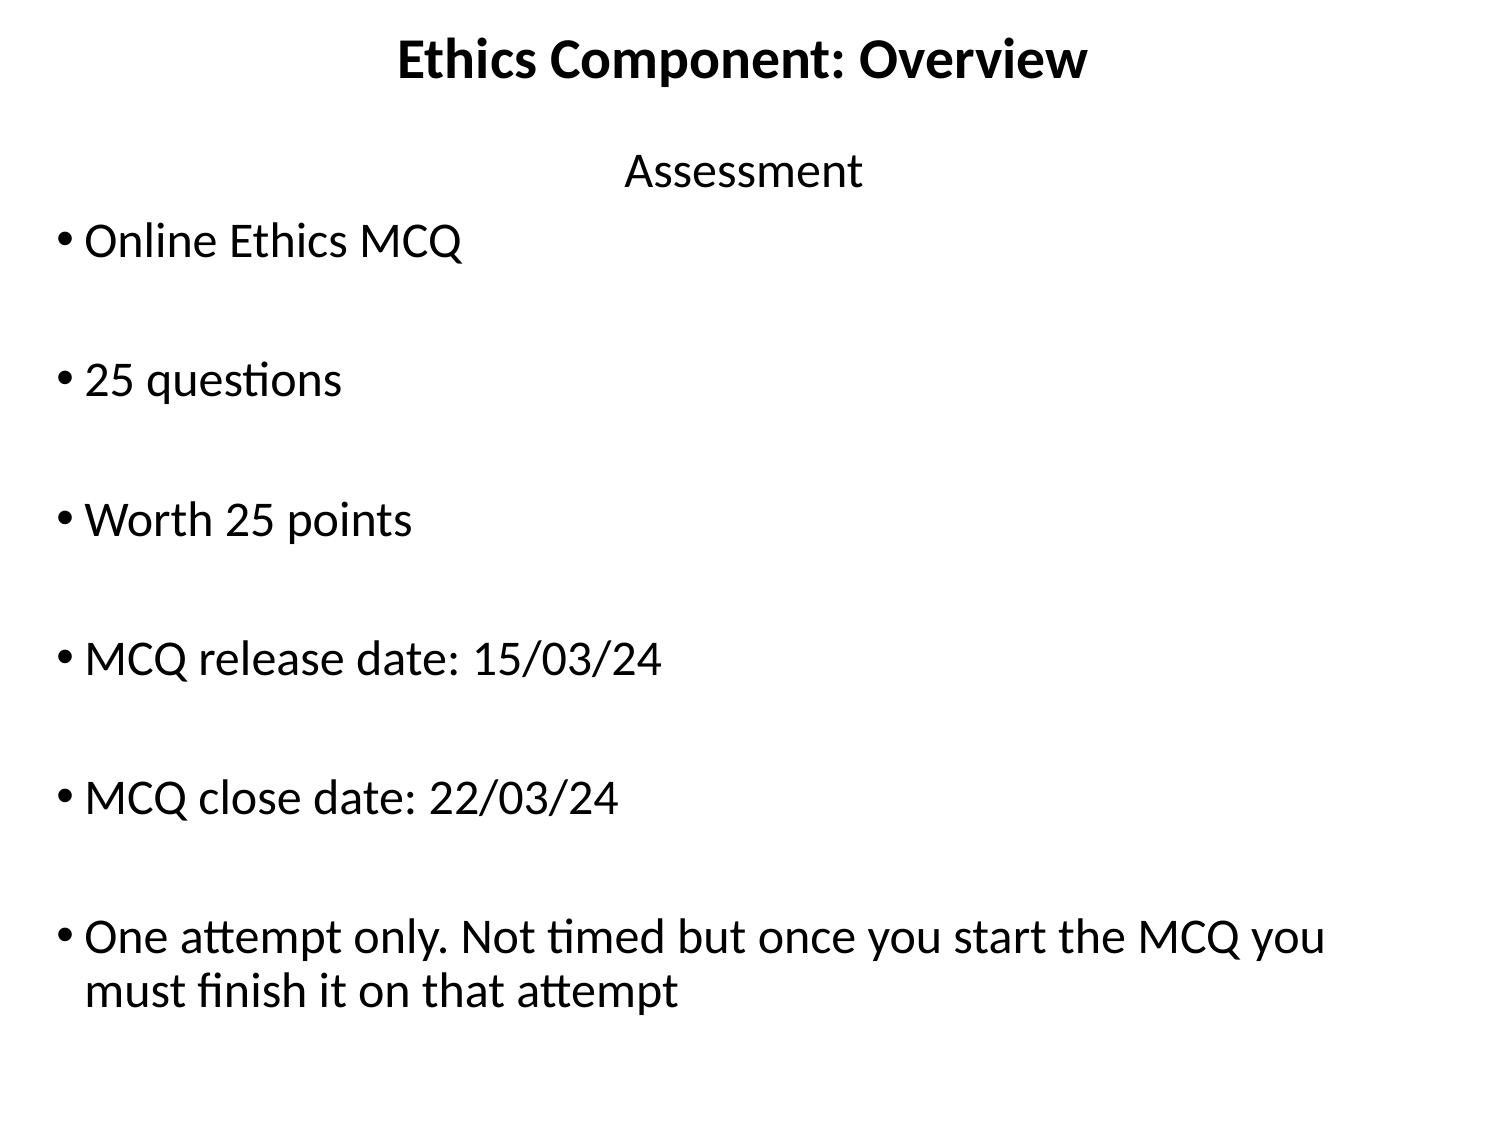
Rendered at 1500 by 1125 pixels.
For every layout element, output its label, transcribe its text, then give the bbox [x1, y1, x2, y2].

list Assessment Online Ethics MCQ 25 questions Worth 25 points MCQ release date: 15/03/24 MCQ close date: 22/03/24 One attempt only. Not timed but once you start the MCQ you must finish it on that attempt [41, 137, 1447, 1066]
title Ethics Component: Overview [103, 21, 1397, 99]
